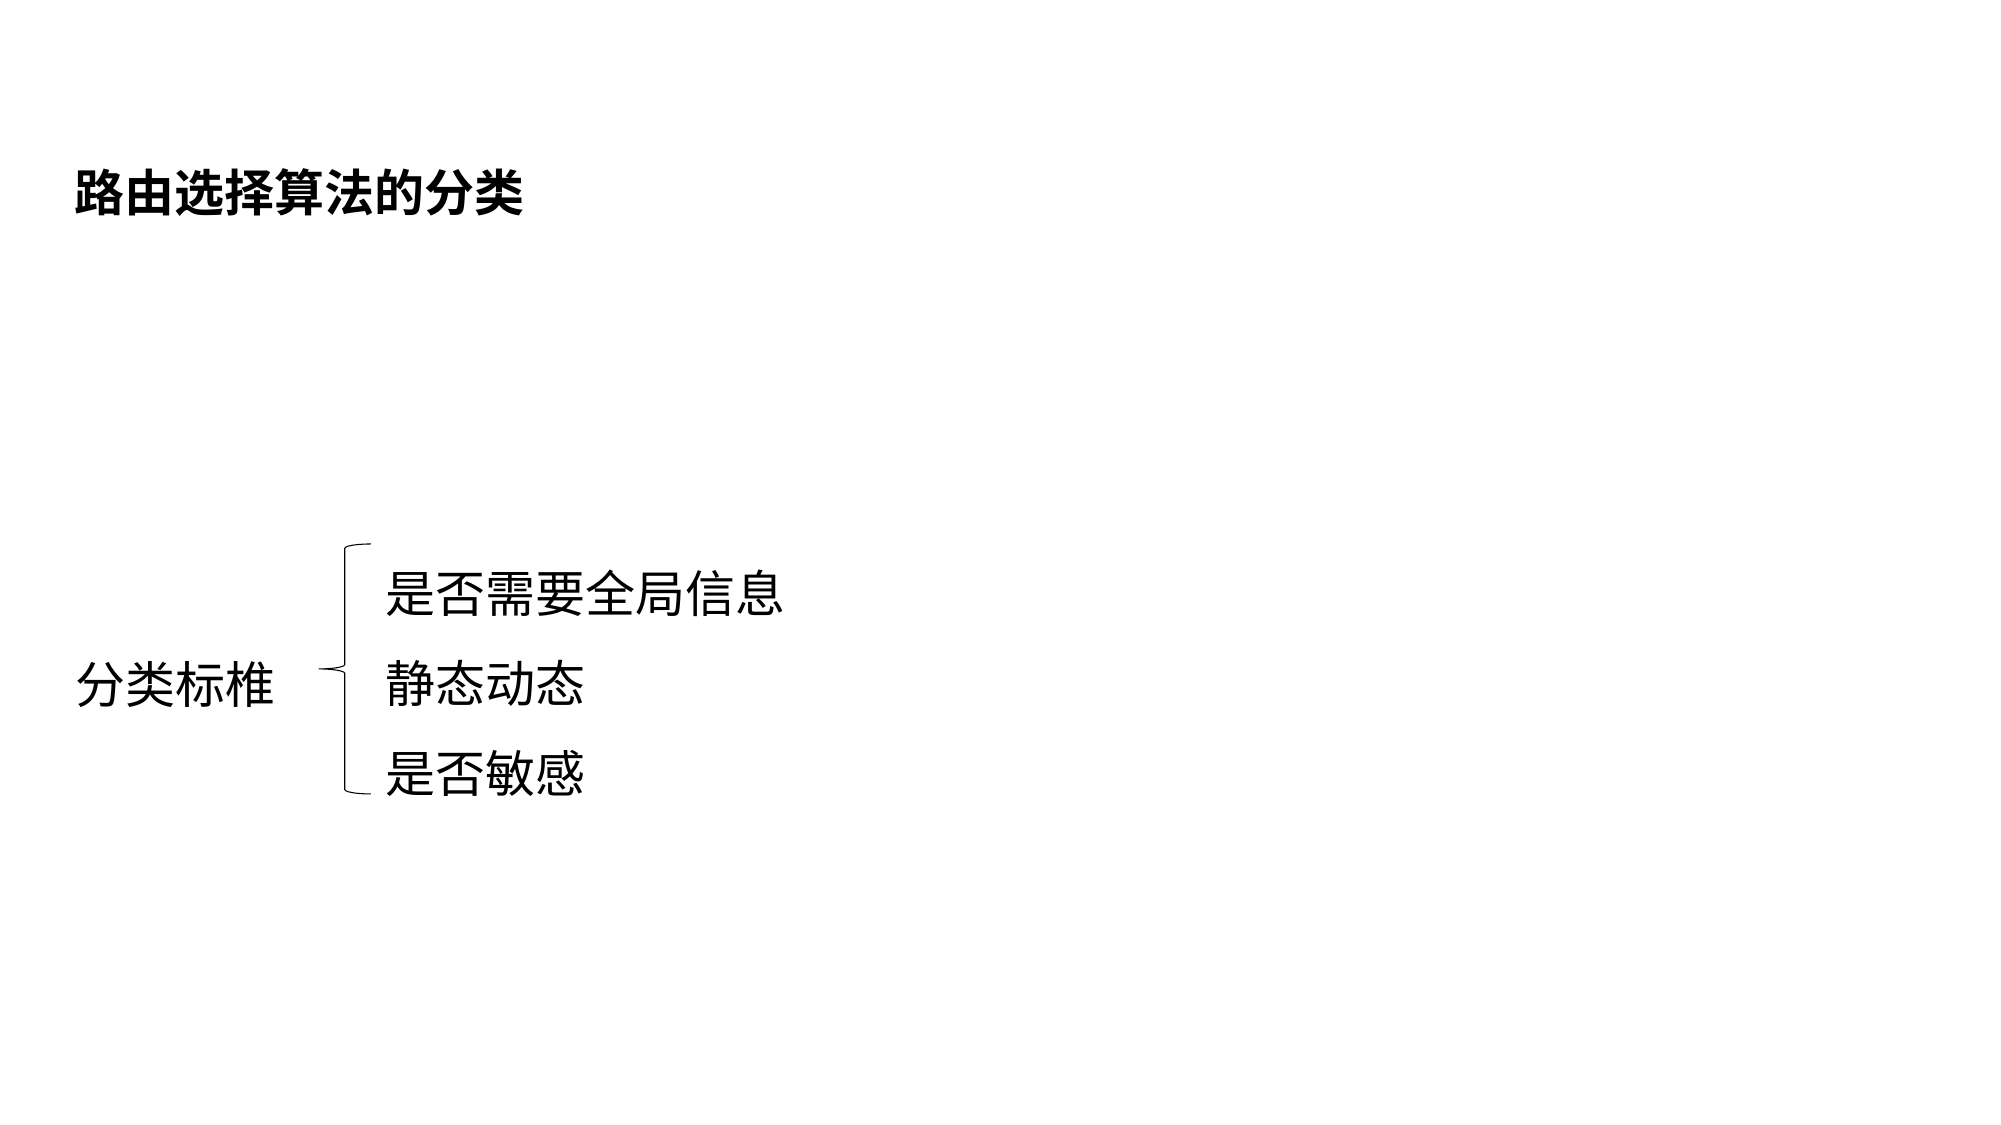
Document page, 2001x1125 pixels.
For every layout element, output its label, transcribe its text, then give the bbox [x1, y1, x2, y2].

text_box 是否需要全局信息 静态动态 是否敏感 [370, 525, 853, 810]
text_box 分类标椎 [60, 615, 291, 721]
text_box 路由选择算法的分类 [59, 124, 1365, 229]
text_box [318, 543, 371, 795]
